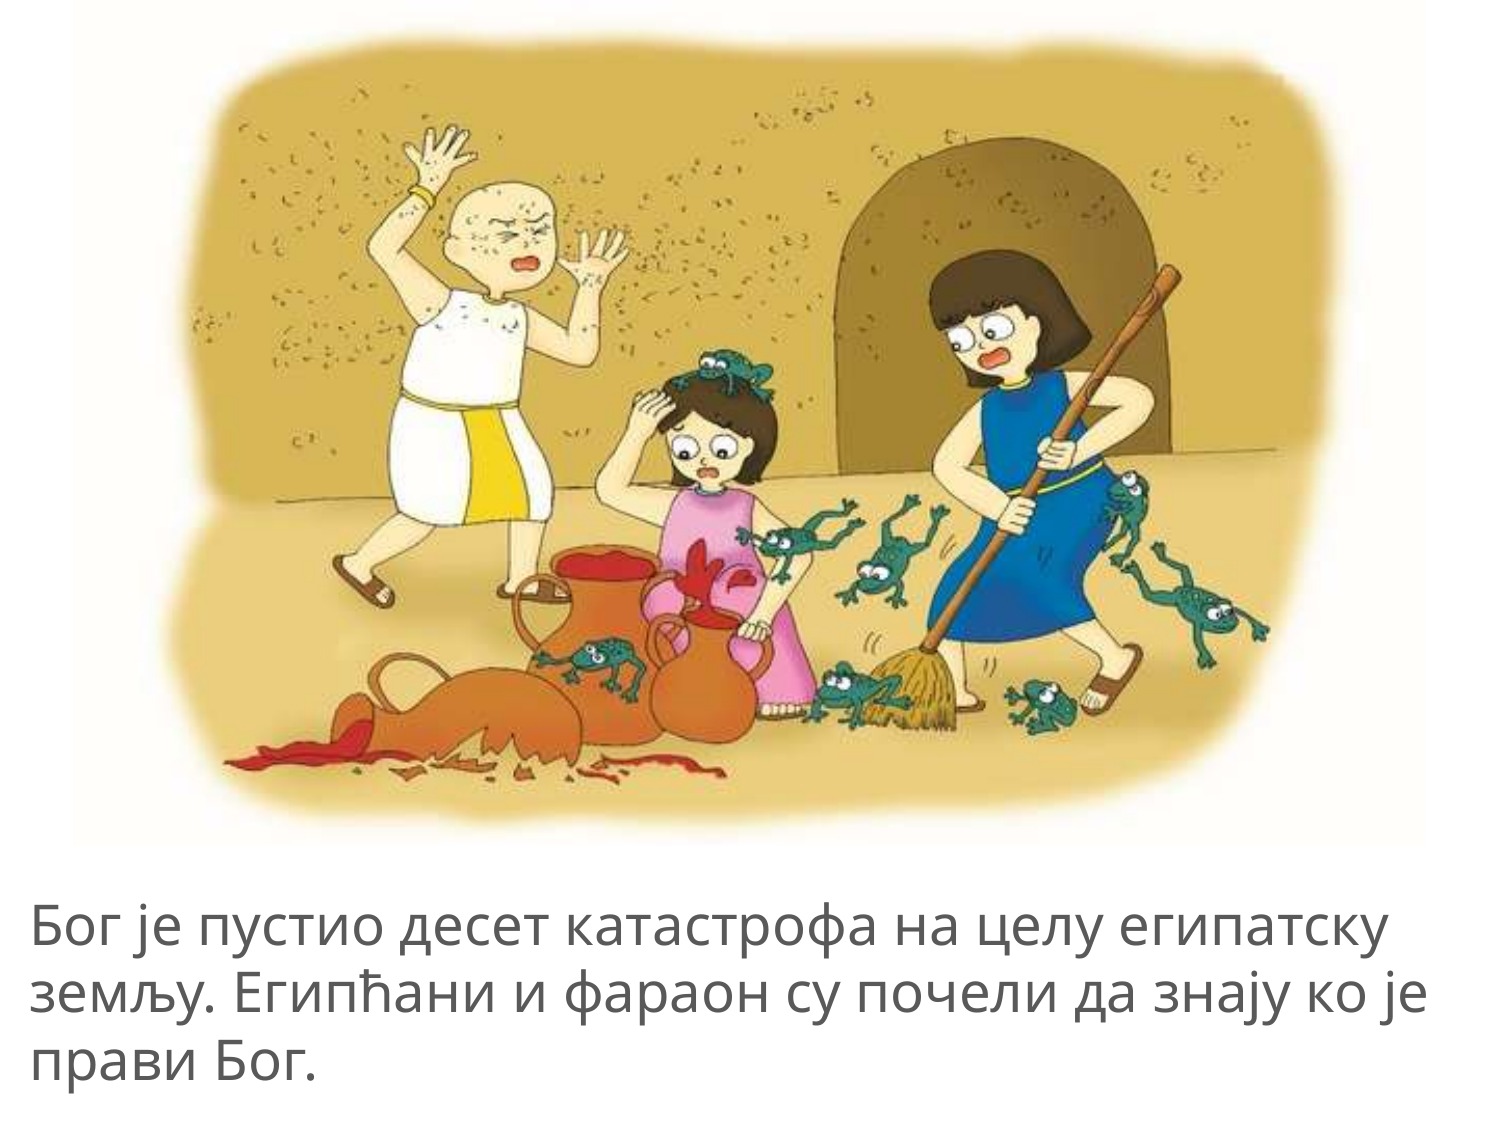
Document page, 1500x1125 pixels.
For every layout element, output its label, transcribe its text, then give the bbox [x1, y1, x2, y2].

picture [73, 0, 1425, 847]
text_box Бог је пустио десет катастрофа на целу египатску земљу. Египћани и фараон су почели да знају ко је прави Бог. [14, 881, 1500, 1099]
